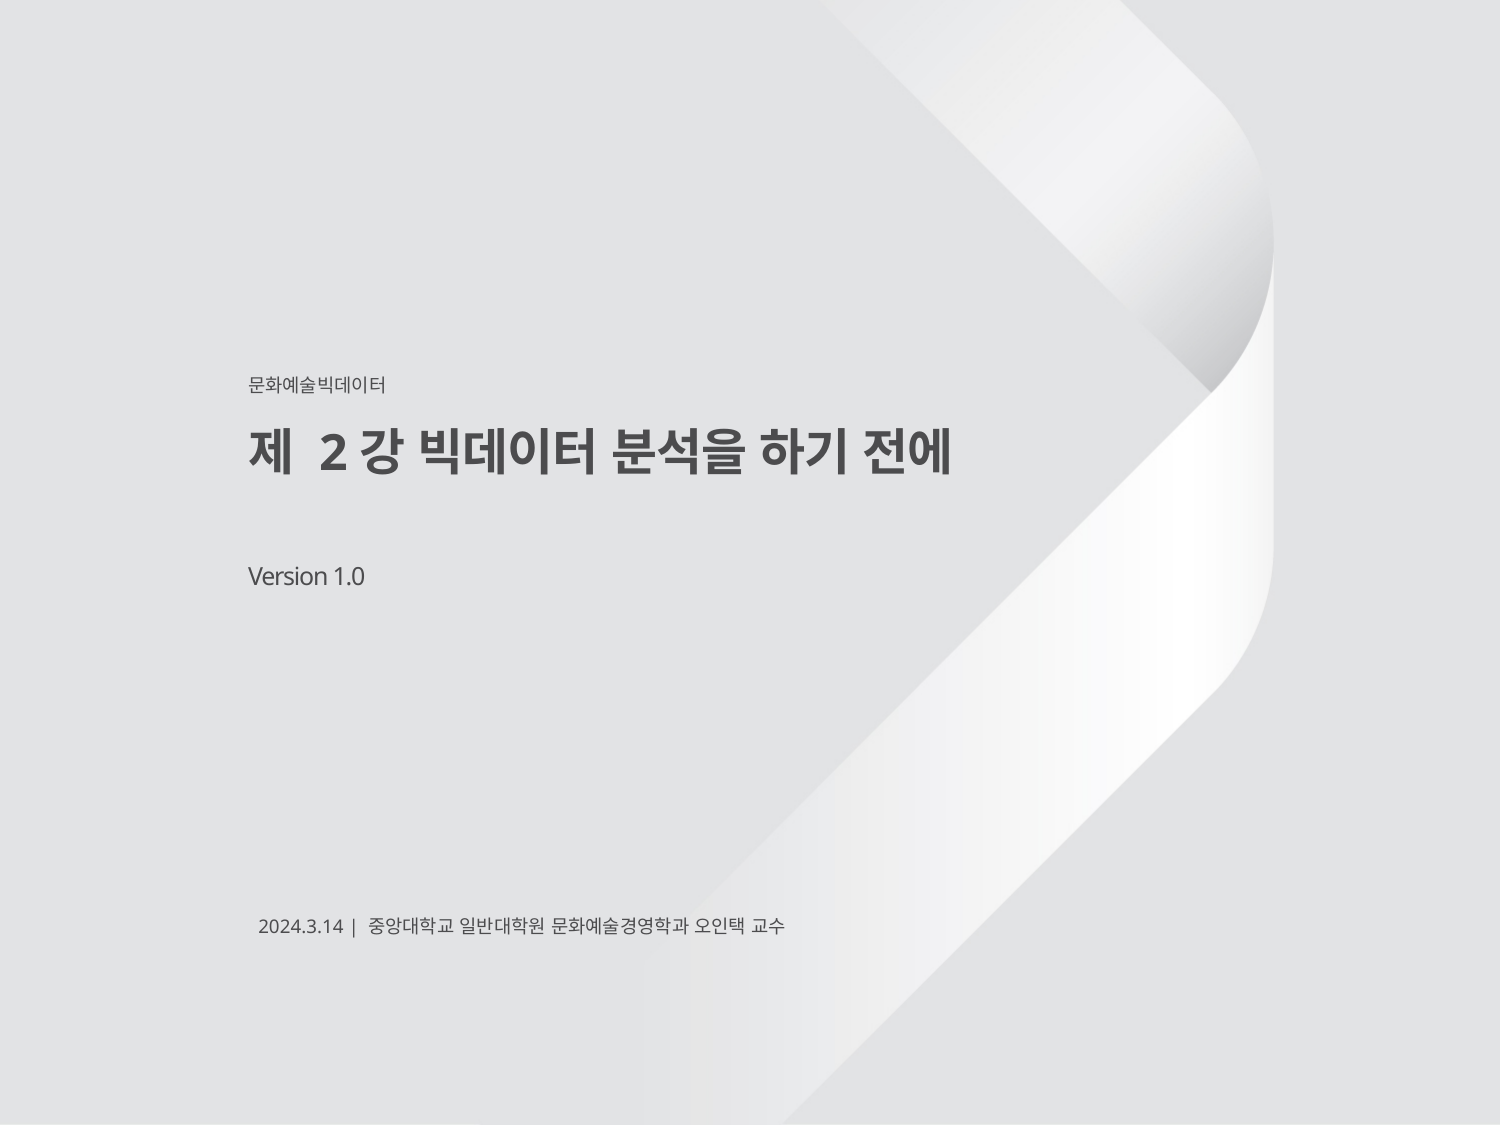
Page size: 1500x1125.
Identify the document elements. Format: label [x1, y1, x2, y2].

text_box [0, 0, 1500, 1125]
text_box [354, 433, 675, 448]
